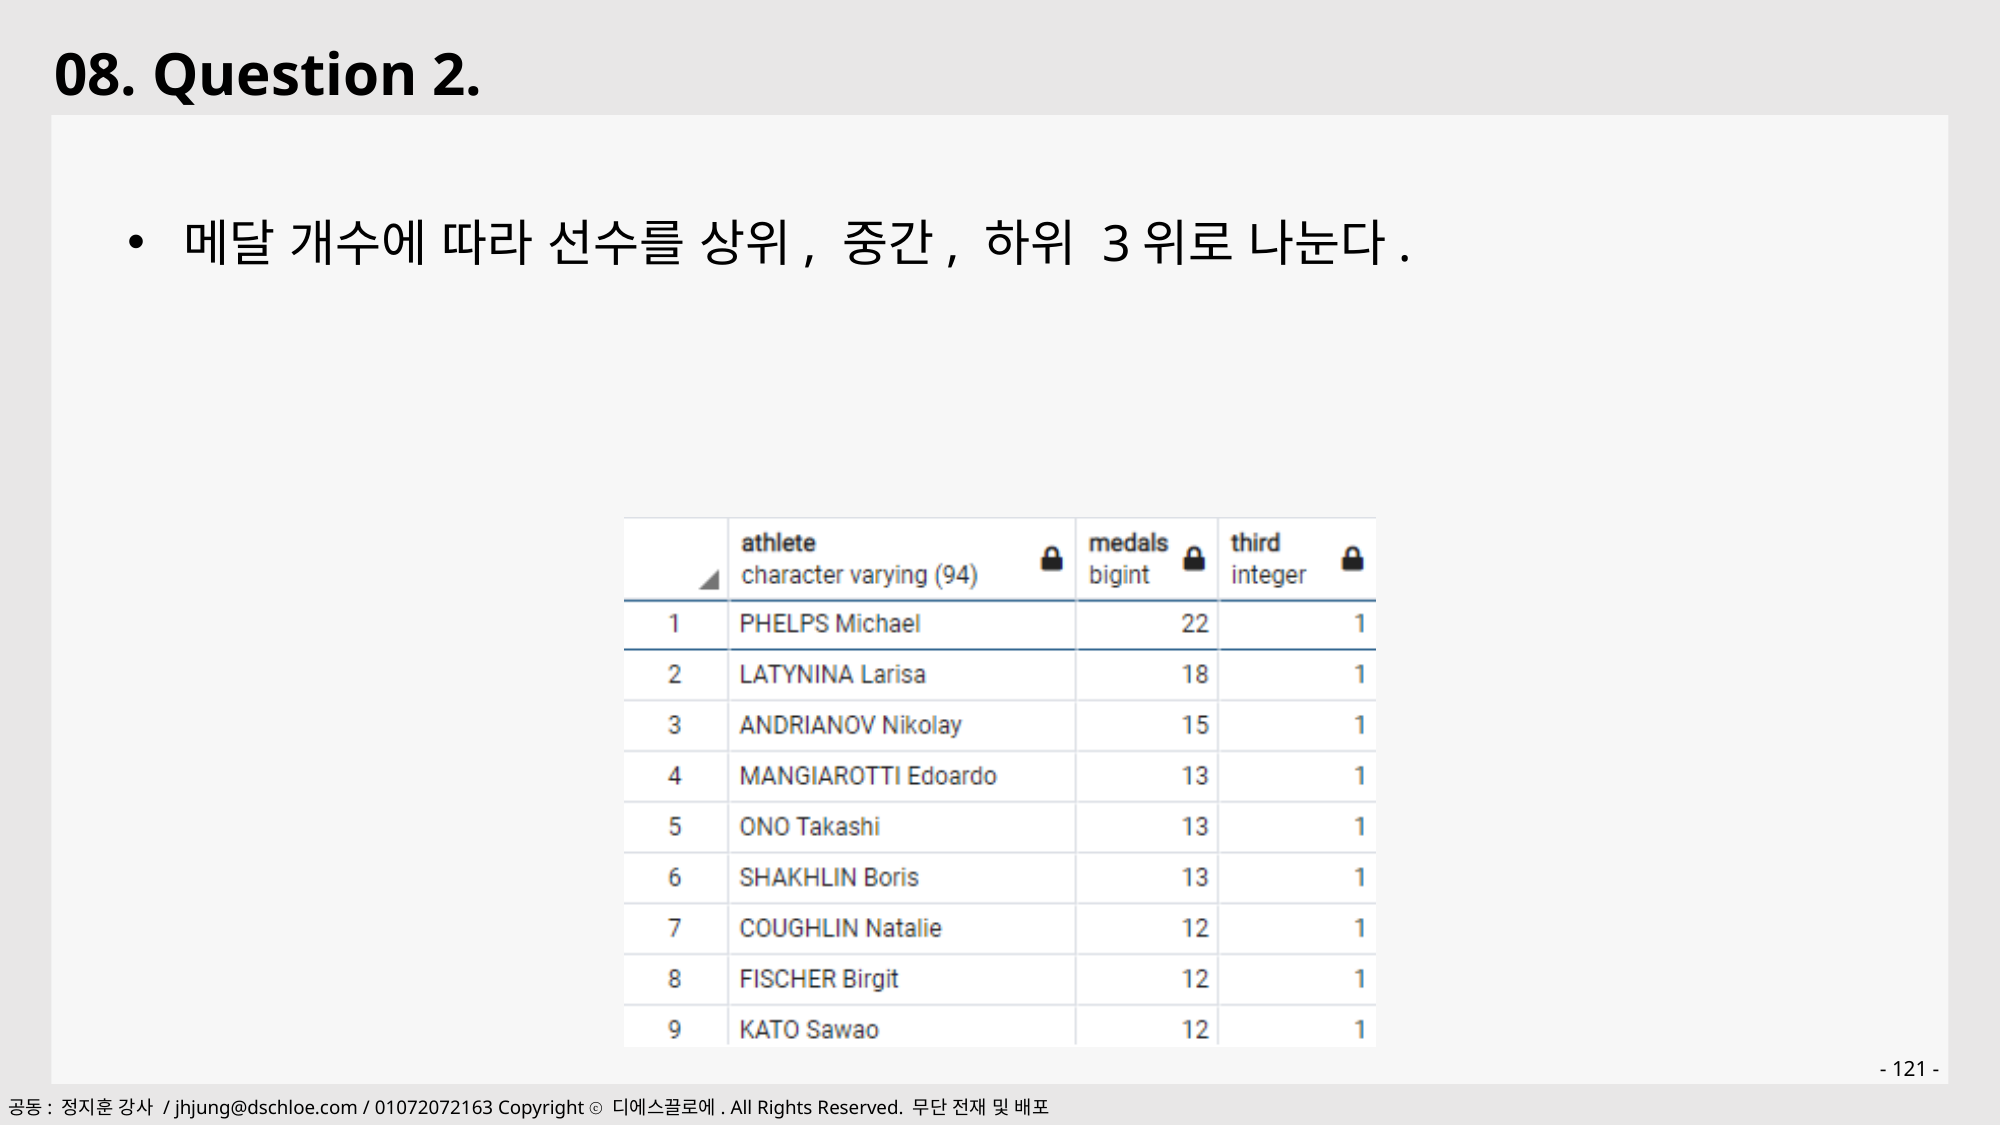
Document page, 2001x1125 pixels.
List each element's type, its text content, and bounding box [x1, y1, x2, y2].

picture [624, 517, 1376, 1047]
text_box 08. Question 2. [39, 30, 513, 115]
text_box 메달 개수에 따라 선수를 상위, 중간, 하위 3위로 나눈다. [112, 204, 1955, 399]
slide_number - 121 - [1504, 1039, 1955, 1100]
